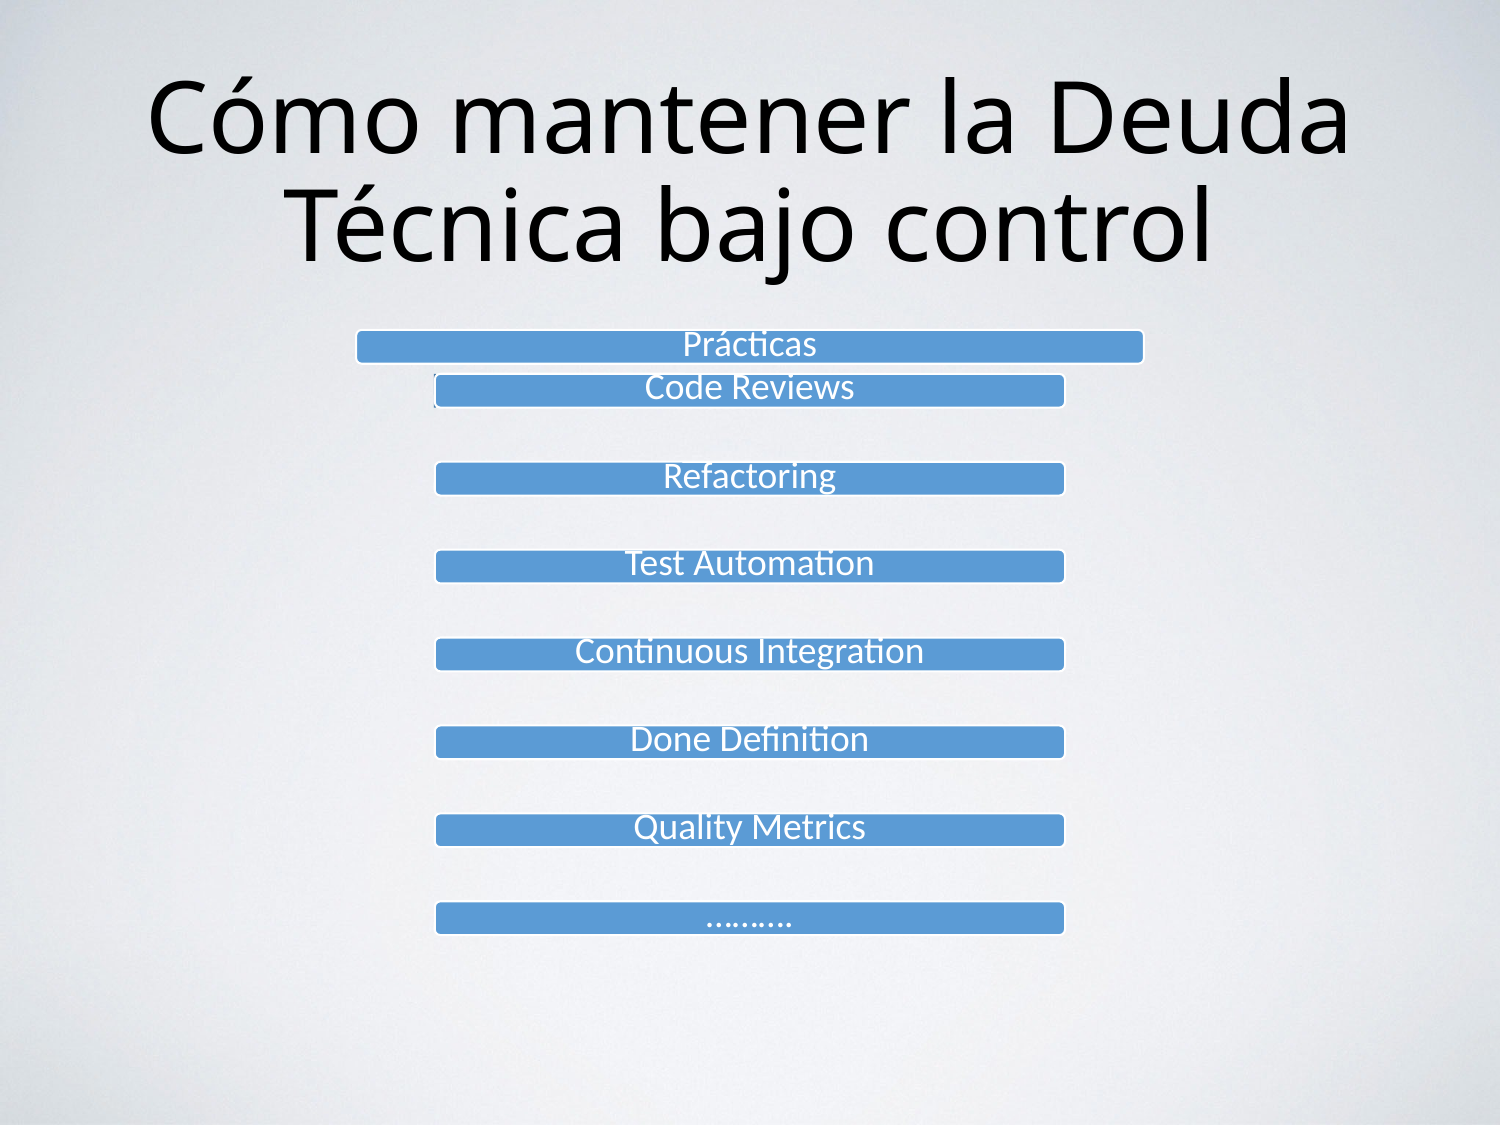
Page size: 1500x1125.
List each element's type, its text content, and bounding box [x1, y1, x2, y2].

title Cómo mantener la Deuda Técnica bajo control [103, 59, 1397, 278]
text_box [257, 329, 1243, 1023]
picture [0, 0, 1500, 1125]
